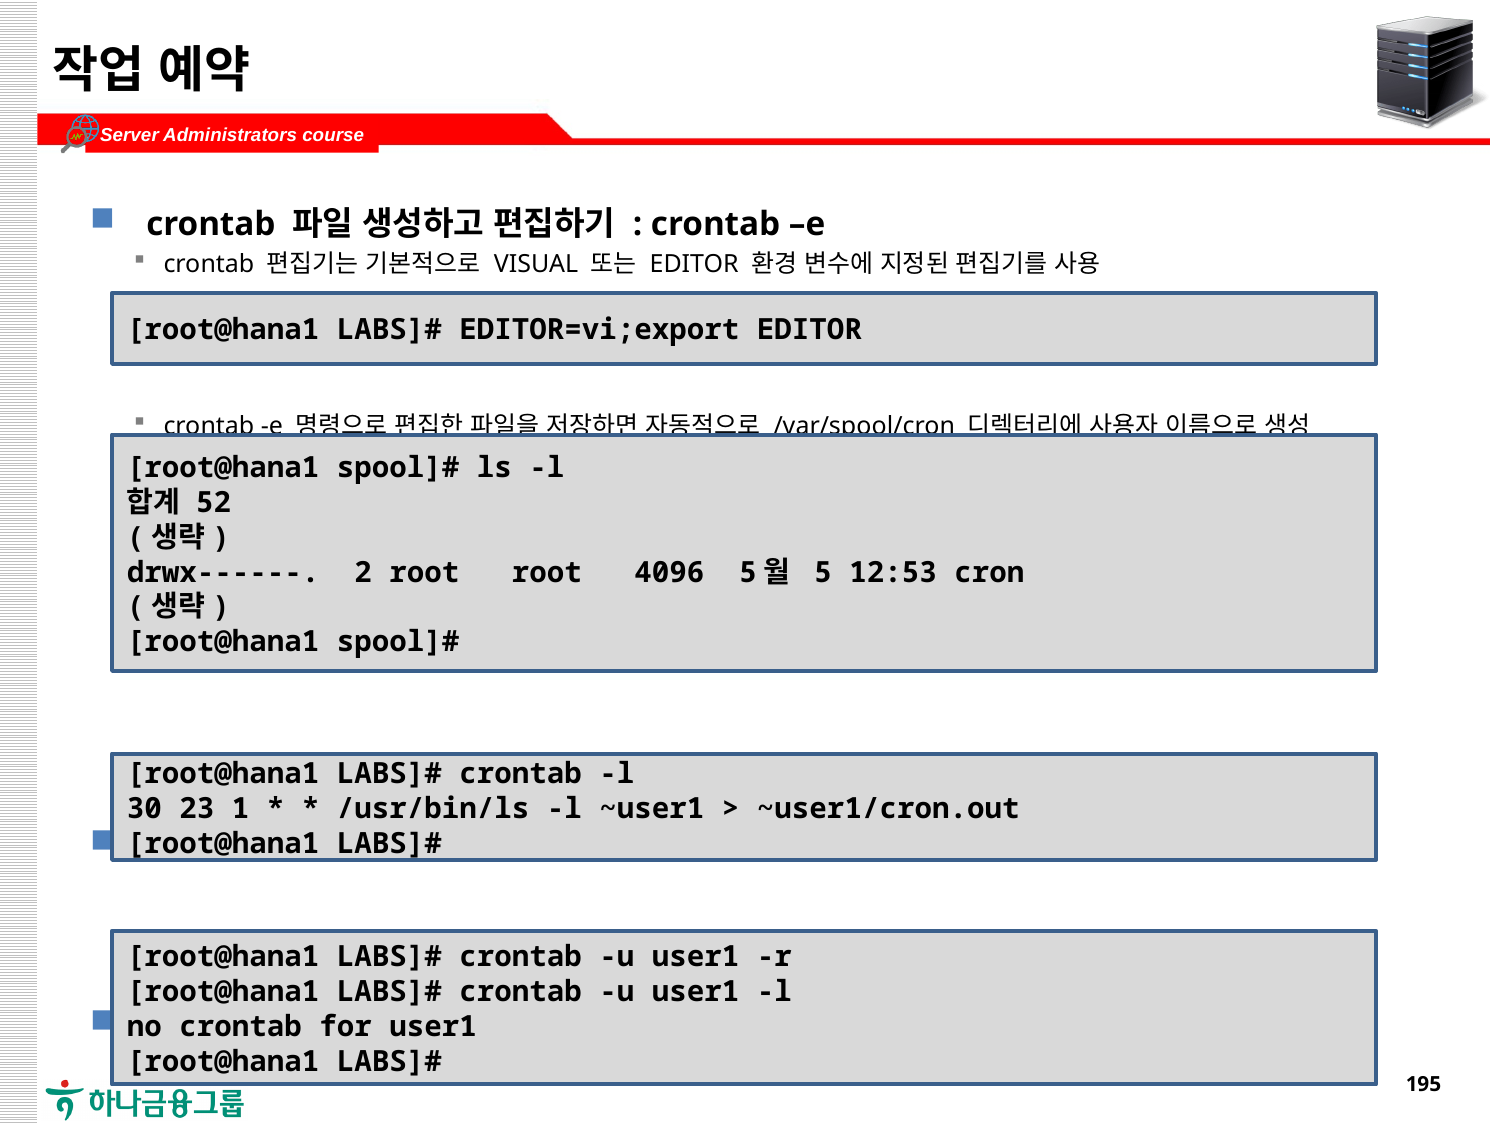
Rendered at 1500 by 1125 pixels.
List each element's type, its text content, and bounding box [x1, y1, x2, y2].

picture [41, 1079, 248, 1121]
picture [38, 7, 1495, 167]
text_box [root@hana1 spool]# ls -l 합계 52 (생략) drwx------. 2 root root 4096 5월 5 12:53 cron (생략) [root@hana1 spool]# [110, 433, 1378, 673]
text_box [root@hana1 LABS]# crontab -l 30 23 1 * * /usr/bin/ls -l ~user1 > ~user1/cron.out [root@hana1 LABS]# [110, 752, 1378, 862]
text_box [root@hana1 LABS]# crontab -u user1 -r [root@hana1 LABS]# crontab -u user1 -l no crontab for user1 [root@hana1 LABS]# [110, 929, 1378, 1086]
list crontab 파일 생성하고 편집하기 : crontab –e crontab 편집기는 기본적으로 VISUAL 또는 EDITOR 환경 변수에 지정된 편집기를 사용 crontab -e 명령으로 편집한 파일을 저장하면 자동적으로 /var/spool/cron 디렉터리에 사용자 이름으로 생성 crontab 파일 내용 확인하기 : crontab –l crontab 파일 삭제하기 : crontab -r [75, 174, 1436, 1083]
text_box [root@hana1 LABS]# EDITOR=vi;export EDITOR [110, 291, 1378, 366]
title 작업 예약 [37, 22, 1425, 113]
